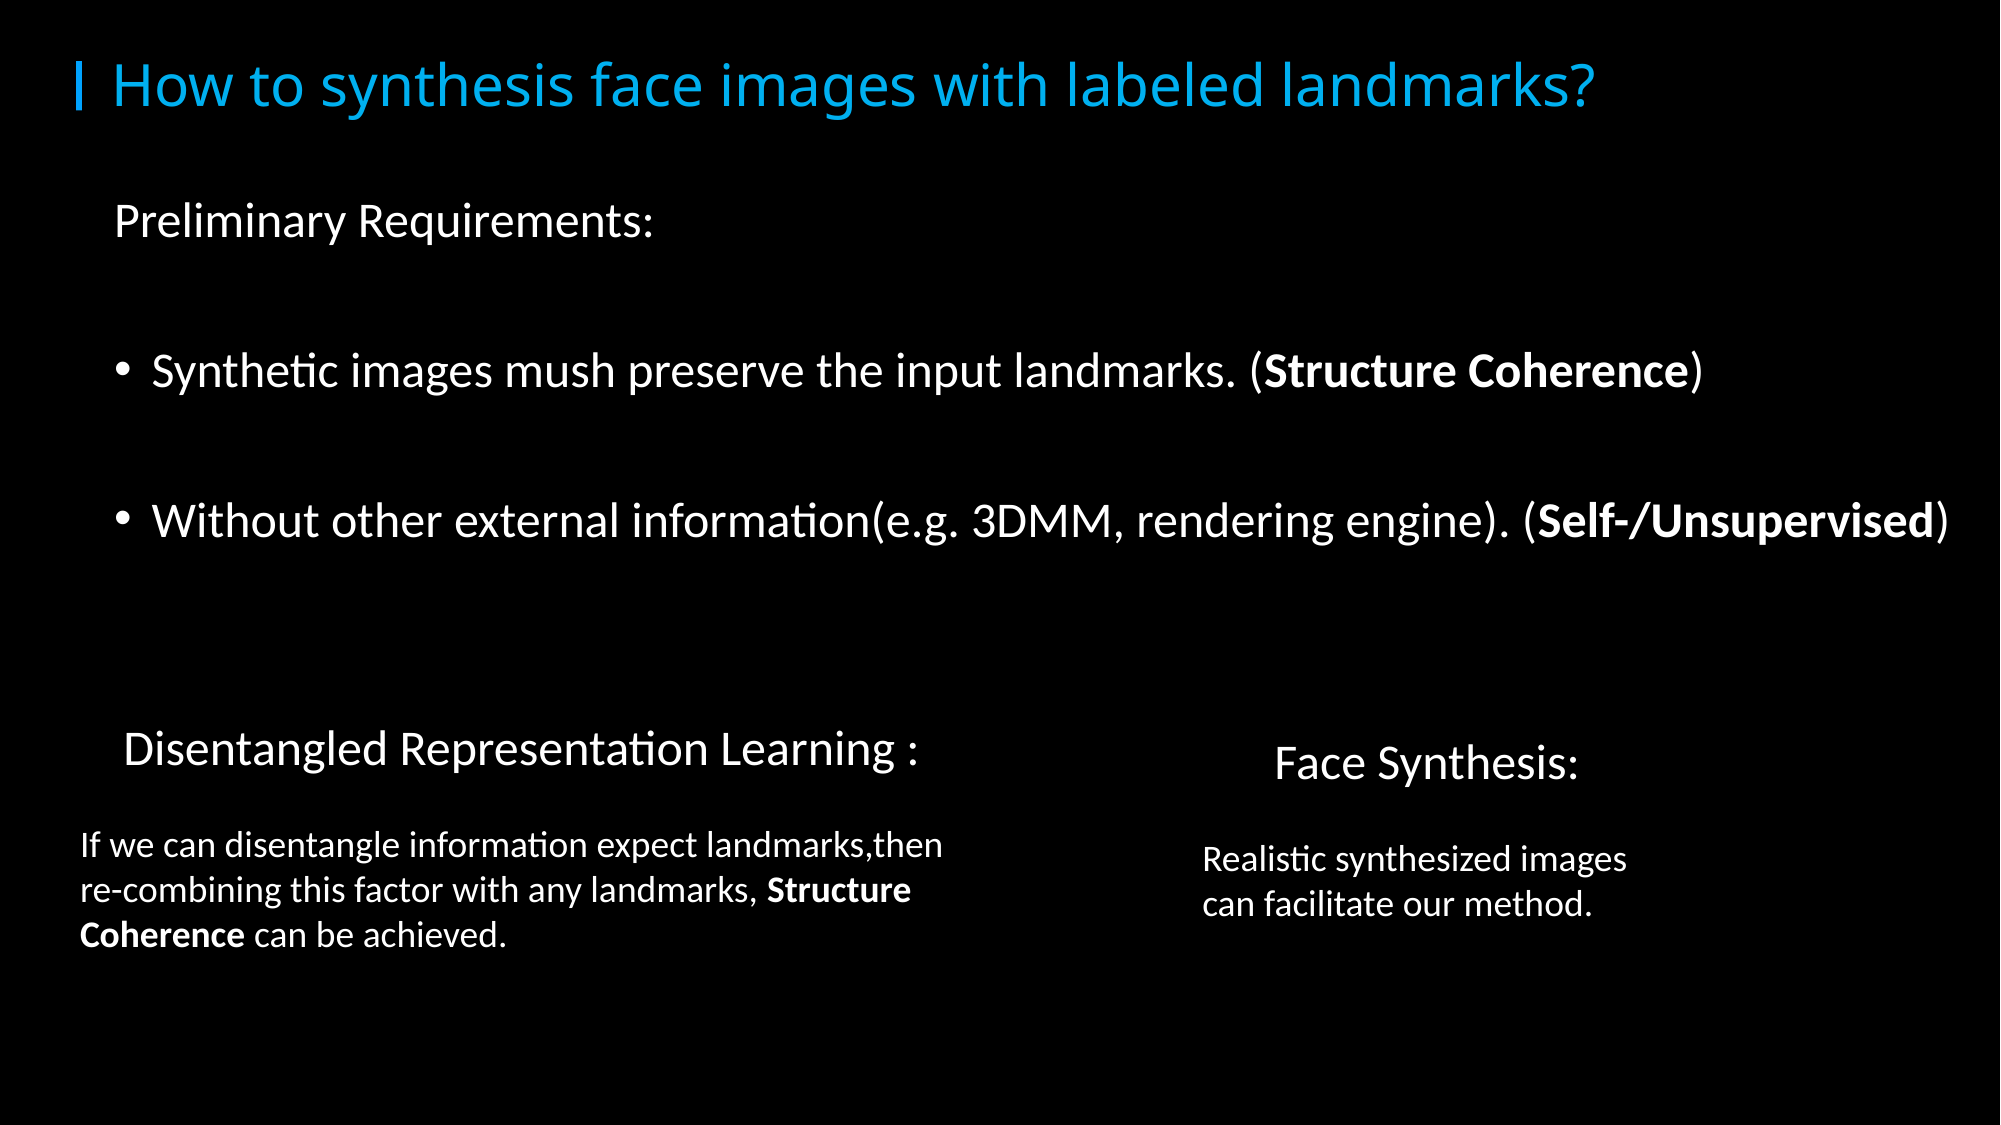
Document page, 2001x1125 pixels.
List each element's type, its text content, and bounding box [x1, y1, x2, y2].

list Preliminary Requirements: Synthetic images mush preserve the input landmarks. (Structure Coherence) Without other external information(e.g. 3DMM, rendering engine). (Self-/Unsupervised) [99, 187, 1972, 600]
text_box Disentangled Representation Learning : If we can disentangle information expect landmarks,then re-combining this factor with any landmarks, Structure Coherence can be achieved. [65, 707, 979, 963]
text_box Face Synthesis: Realistic synthesized images can facilitate our method. [1187, 721, 1668, 932]
title How to synthesis face images with labeled landmarks? [96, 48, 1898, 128]
